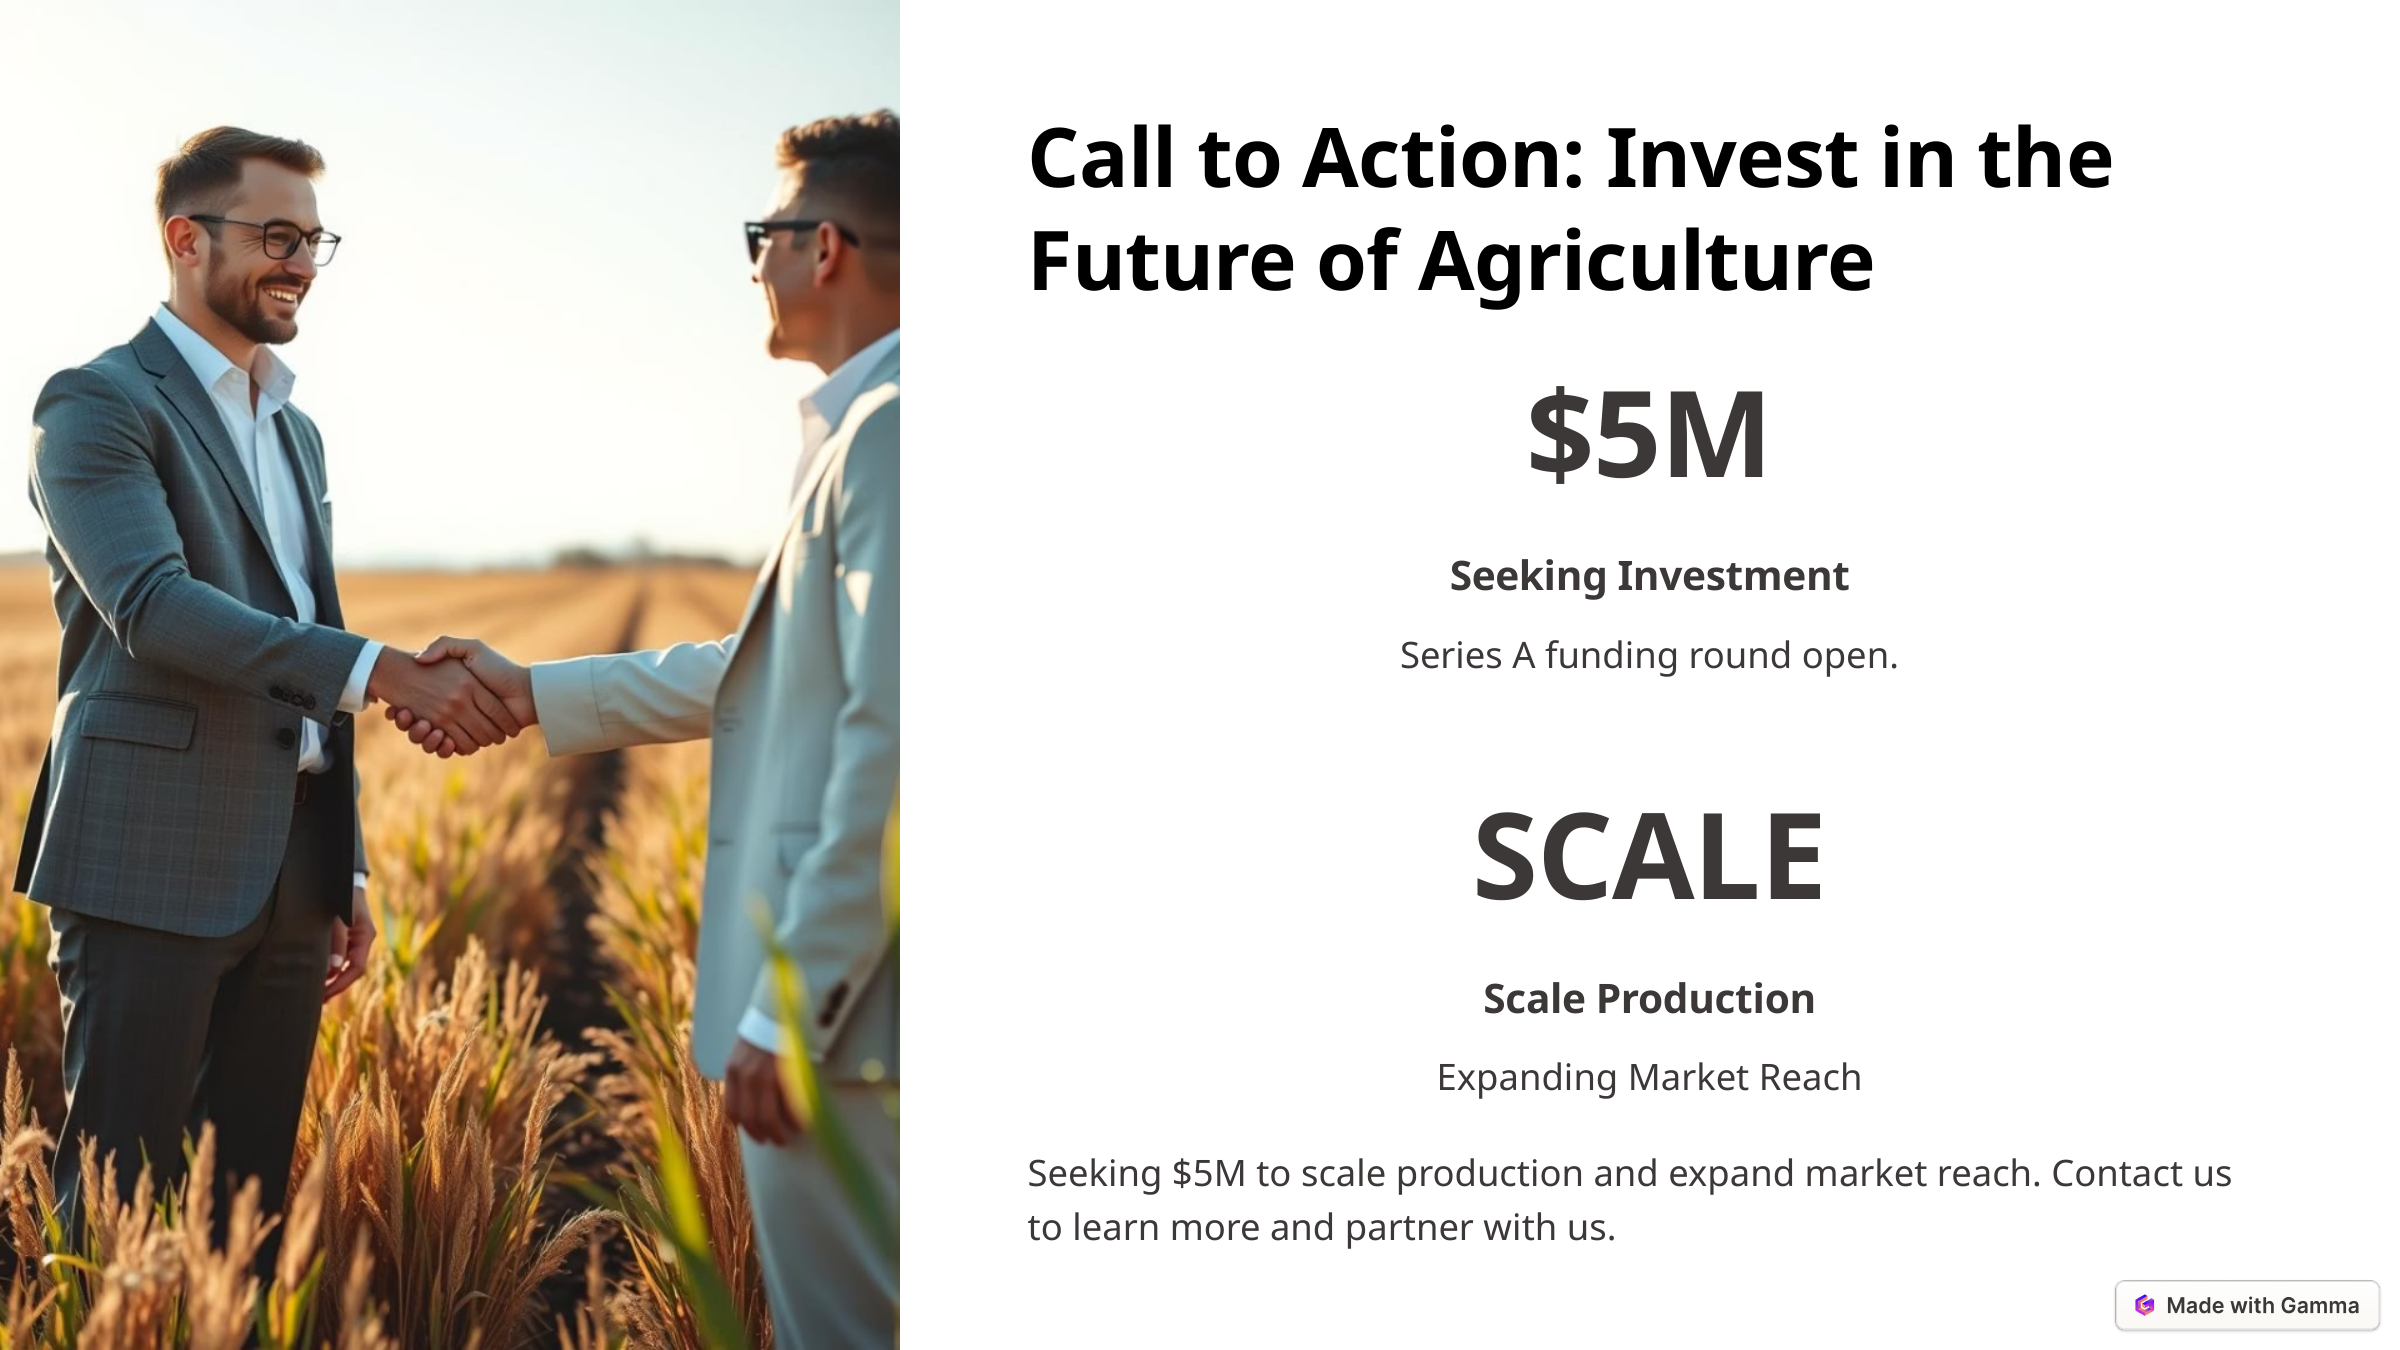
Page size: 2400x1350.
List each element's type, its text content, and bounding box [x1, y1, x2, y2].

text_box Series A funding round open. [1027, 621, 2273, 676]
text_box $5M [1027, 381, 2273, 502]
text_box Scale Production [1442, 970, 1858, 1022]
text_box Expanding Market Reach [1027, 1043, 2273, 1099]
text_box SCALE [1027, 803, 2273, 925]
picture [0, 0, 900, 1350]
picture [2106, 1271, 2389, 1339]
text_box Seeking Investment [1435, 547, 1865, 600]
text_box Seeking $5M to scale production and expand market reach. Contact us to learn more and partner with us. [1027, 1139, 2273, 1250]
text_box Call to Action: Invest in the Future of Agriculture [1027, 100, 2273, 309]
